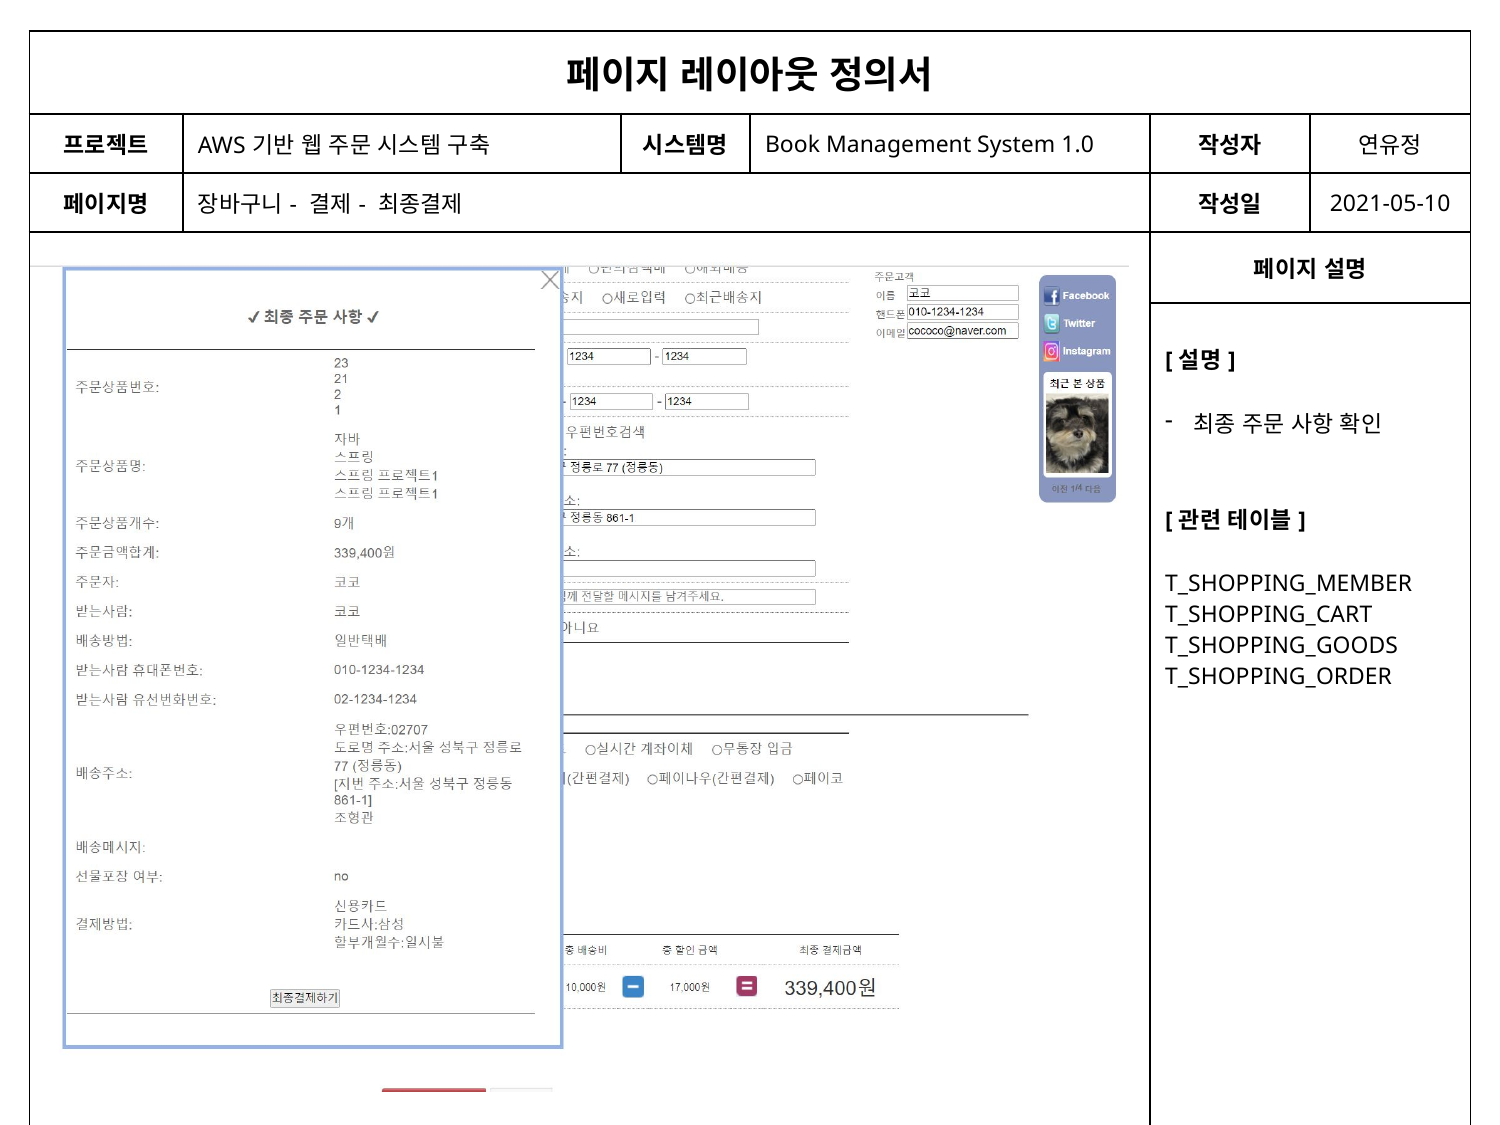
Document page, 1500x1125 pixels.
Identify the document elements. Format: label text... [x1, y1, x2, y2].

table_cell 2021-05-10 [1311, 174, 1470, 231]
table_cell 작성일 [1151, 174, 1309, 231]
table_cell 프로젝트 [30, 115, 182, 172]
table_cell Book Management System 1.0 [751, 115, 1149, 172]
table_cell 장바구니- 결제- 최종결제 [184, 174, 1149, 231]
table_cell 시스템명 [622, 115, 749, 172]
table_cell 페이지 설명 [1151, 233, 1470, 302]
table_cell 연유정 [1311, 115, 1470, 172]
table_cell AWS기반 웹 주문 시스템 구축 [184, 115, 620, 172]
table_cell [설명] 최종 주문 사항 확인 [관련 테이블] T_SHOPPING_MEMBER T_SHOPPING_CART T_SHOPPING_GOODS T_SHOPPING_ORDER [1151, 304, 1470, 1125]
table_cell 페이지명 [30, 174, 182, 231]
table_header 페이지 레이아웃 정의서 [30, 32, 1470, 113]
table_cell [30, 233, 1149, 1125]
picture [29, 261, 1129, 1092]
table_cell 작성자 [1151, 115, 1309, 172]
